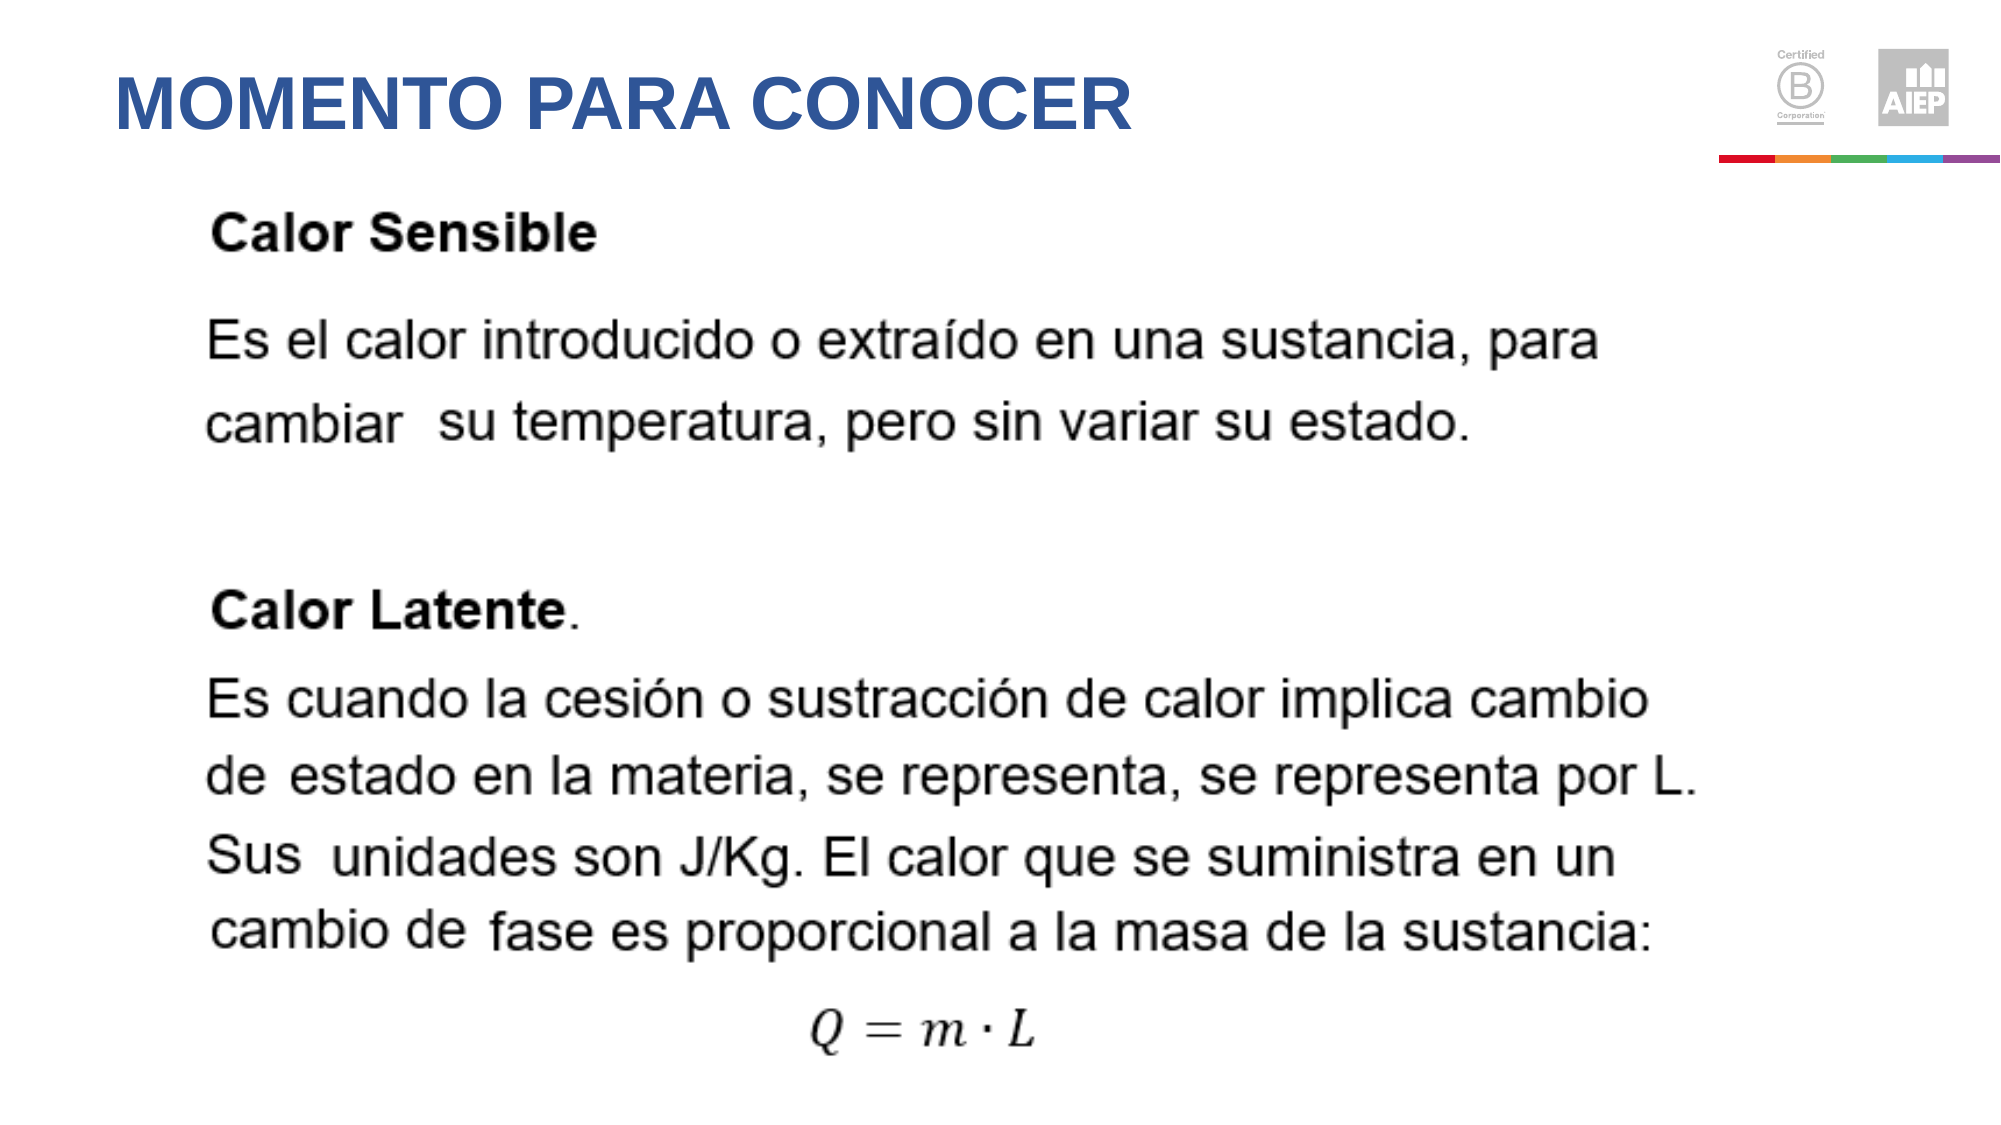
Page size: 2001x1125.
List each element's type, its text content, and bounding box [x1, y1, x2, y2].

picture [185, 194, 1719, 1084]
title Momento para conocer [99, 48, 1719, 163]
